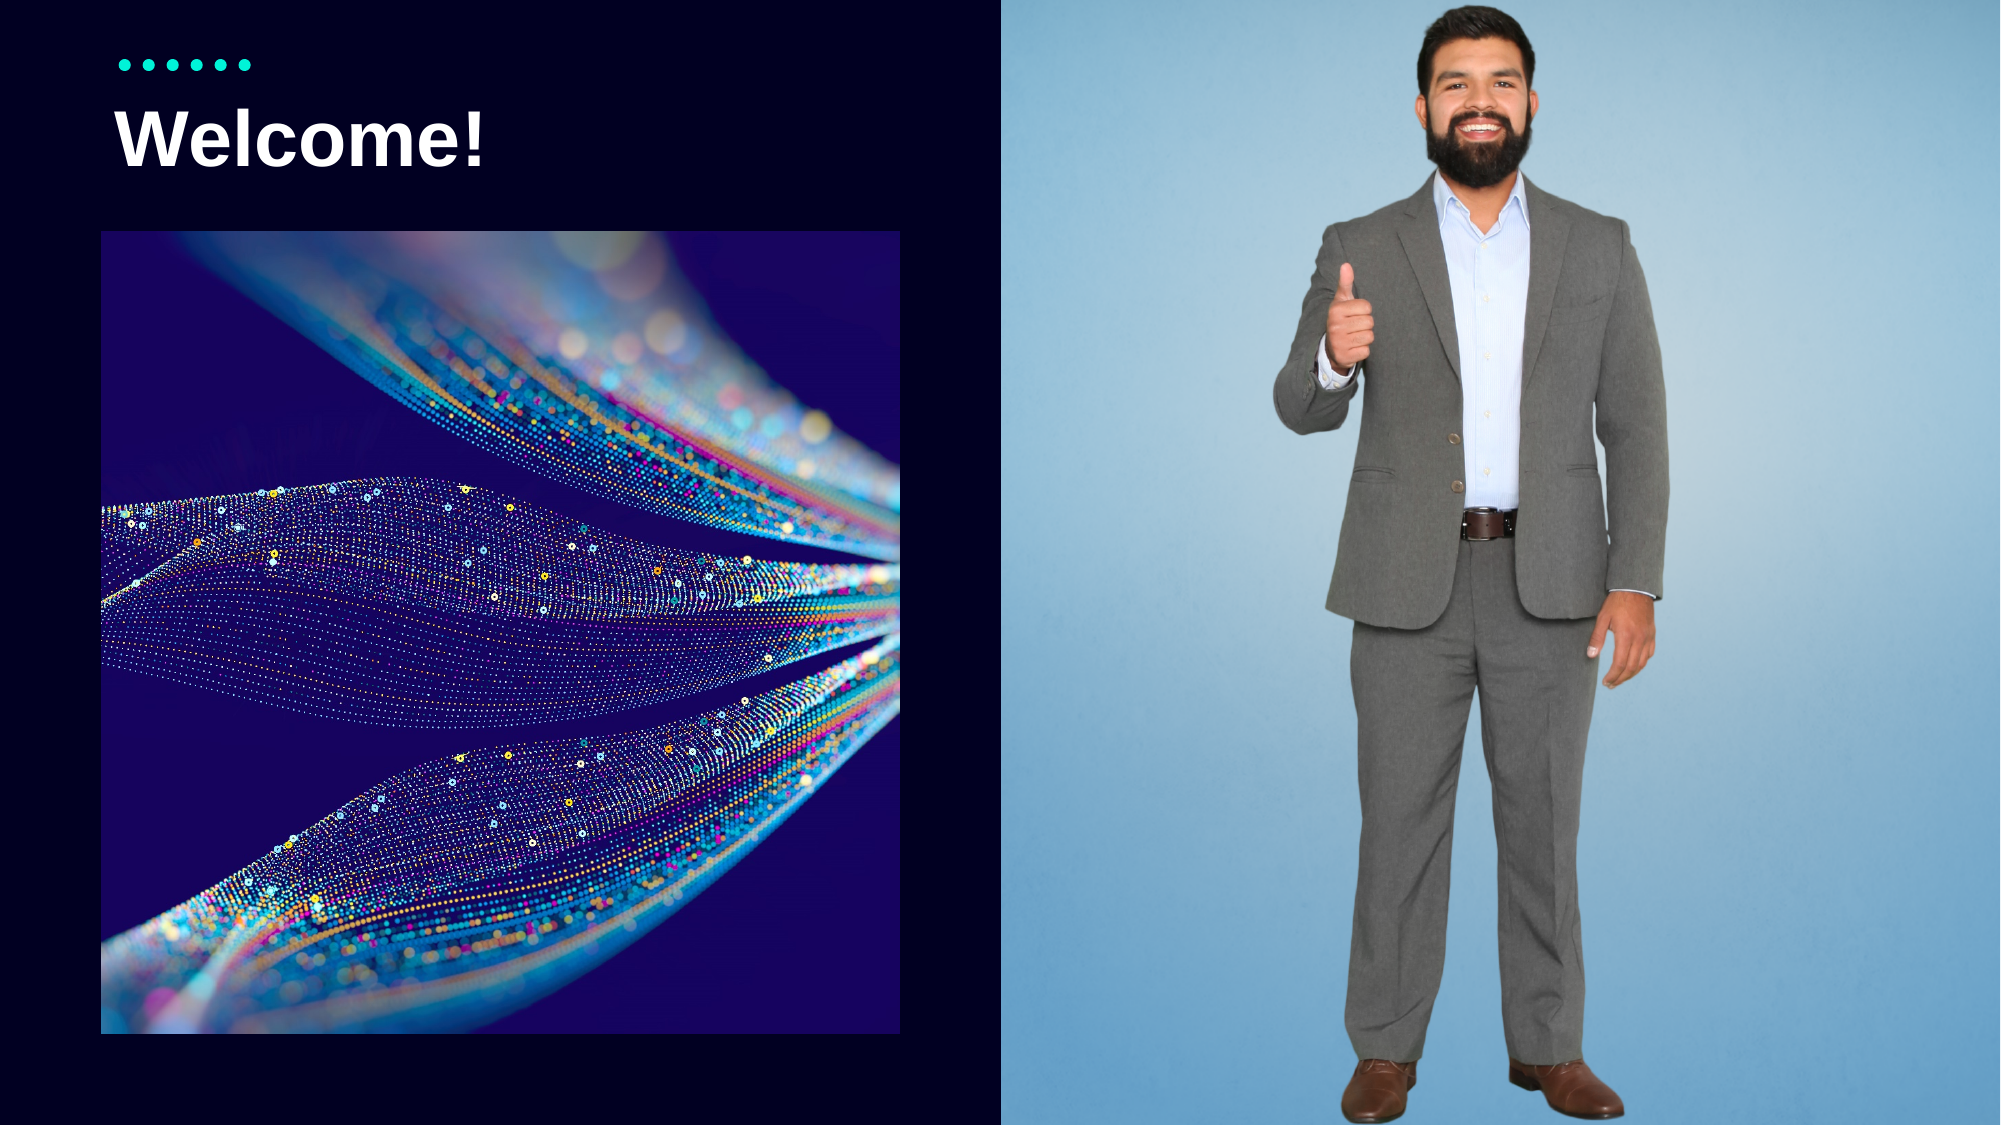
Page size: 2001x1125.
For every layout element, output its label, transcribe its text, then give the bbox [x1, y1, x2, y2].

title Welcome! [99, 91, 899, 193]
picture [1001, 0, 2001, 1125]
picture [101, 231, 900, 1034]
